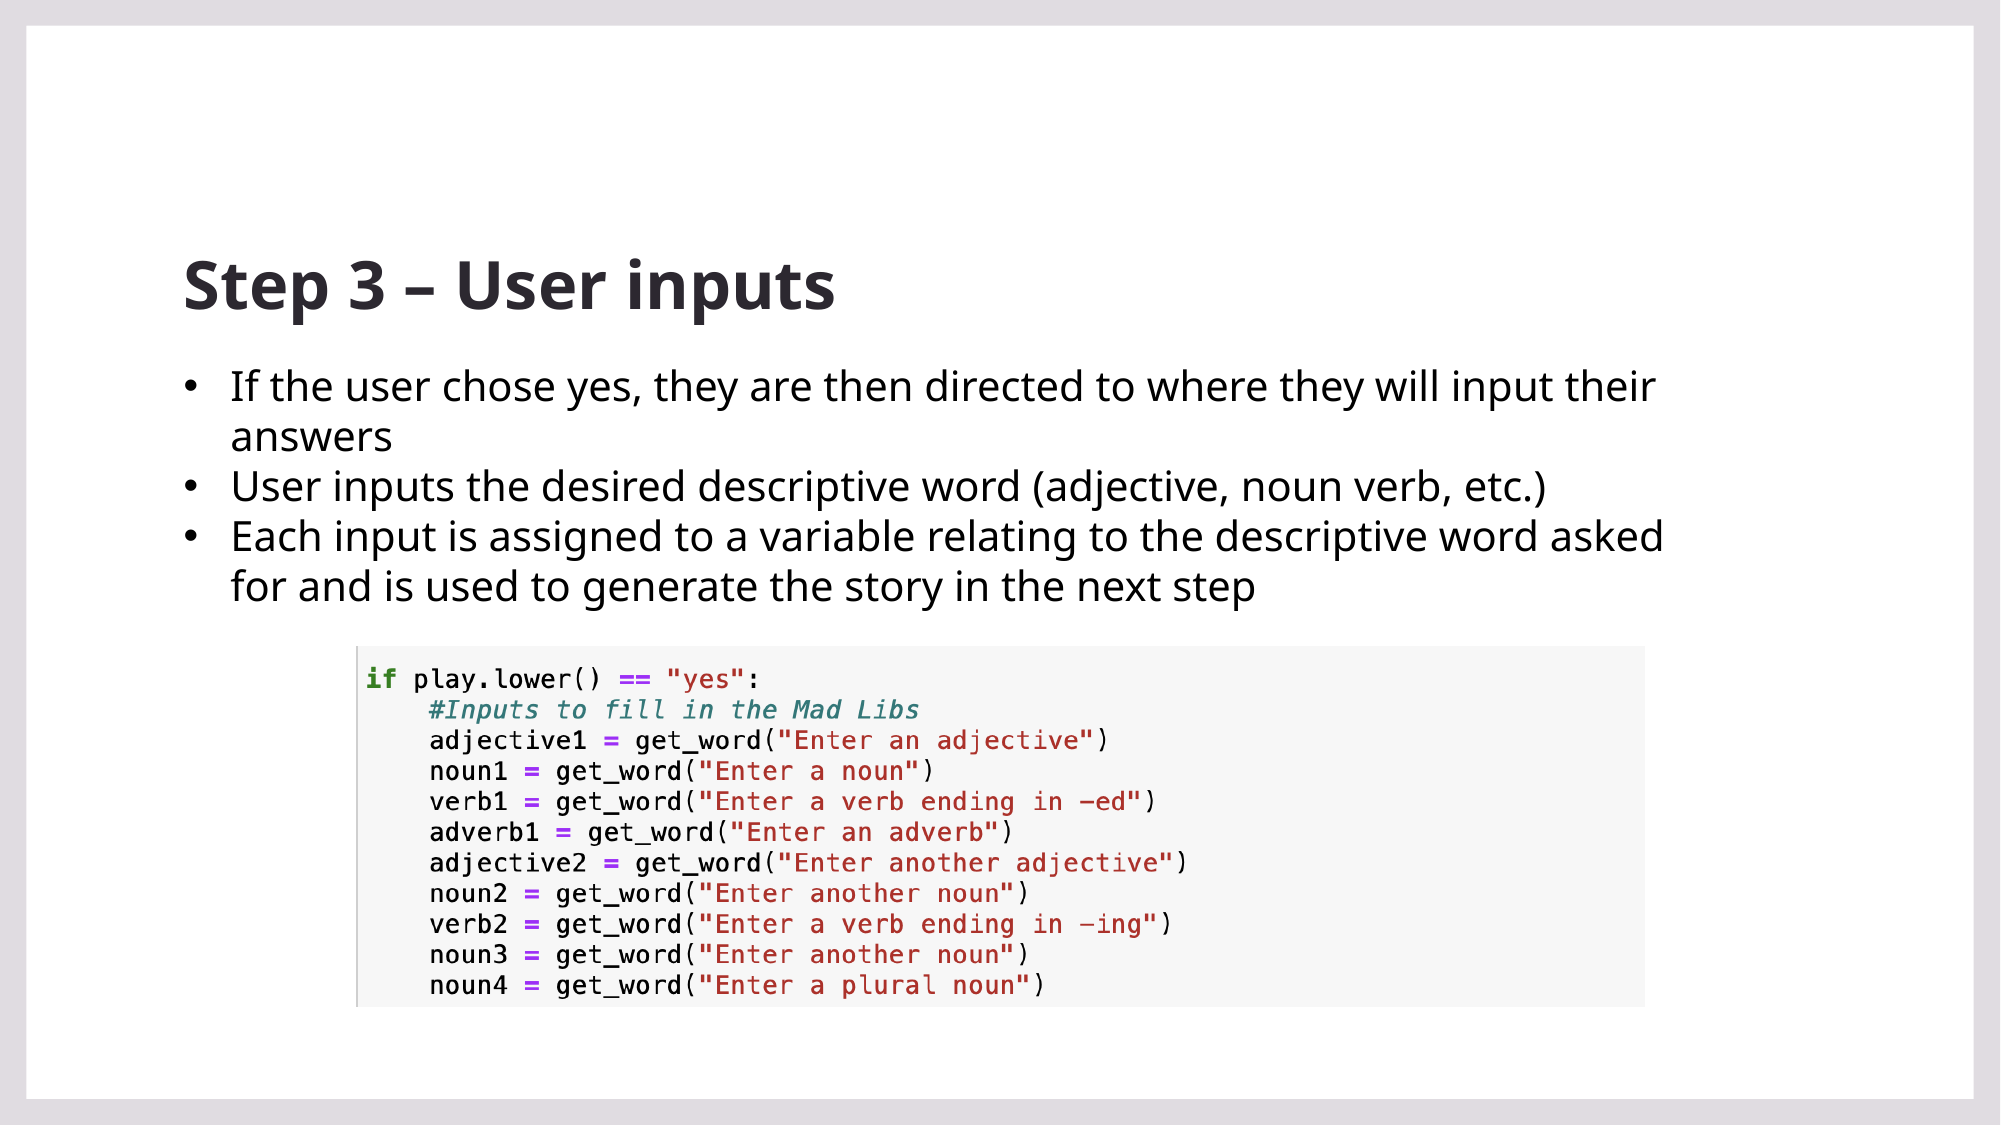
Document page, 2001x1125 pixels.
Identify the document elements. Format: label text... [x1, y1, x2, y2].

text_box If the user chose yes, they are then directed to where they will input their answers User inputs the desired descriptive word (adjective, noun verb, etc.) Each input is assigned to a variable relating to the descriptive word asked for and is used to generate the story in the next step [168, 352, 1714, 663]
title Step 3 – User inputs [168, 118, 1832, 331]
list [355, 646, 1645, 1007]
